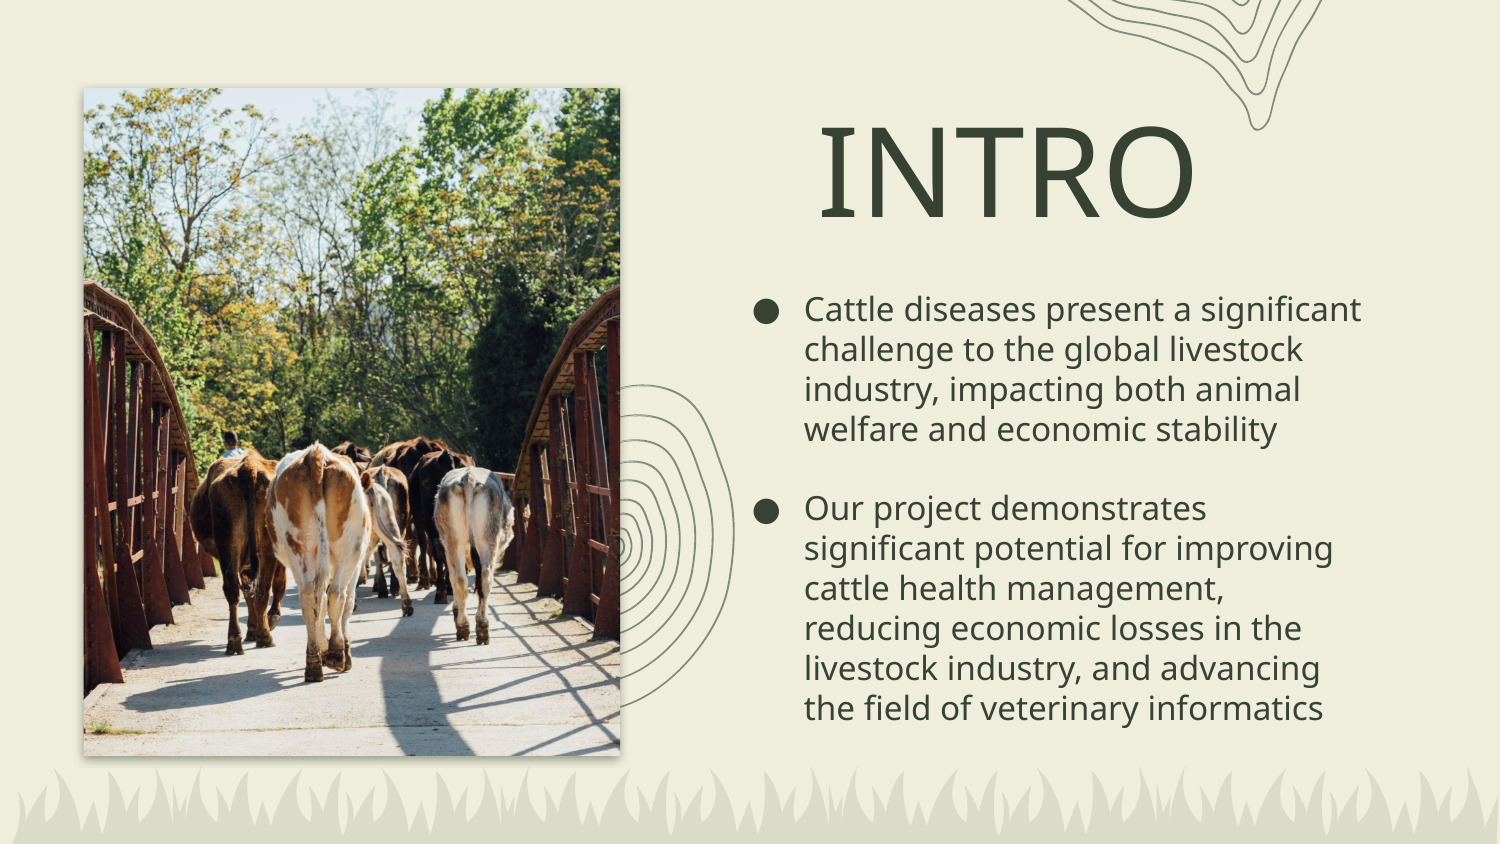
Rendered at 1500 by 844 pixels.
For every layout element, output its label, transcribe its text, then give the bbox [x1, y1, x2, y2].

picture [83, 88, 621, 756]
subtitle Cattle diseases present a significant challenge to the global livestock industry, impacting both animal welfare and economic stability Our project demonstrates significant potential for improving cattle health management, reducing economic losses in the livestock industry, and advancing the field of veterinary informatics [713, 272, 1380, 710]
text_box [1138, 0, 1460, 208]
title INTRO [802, 88, 1360, 258]
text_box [626, 402, 757, 692]
